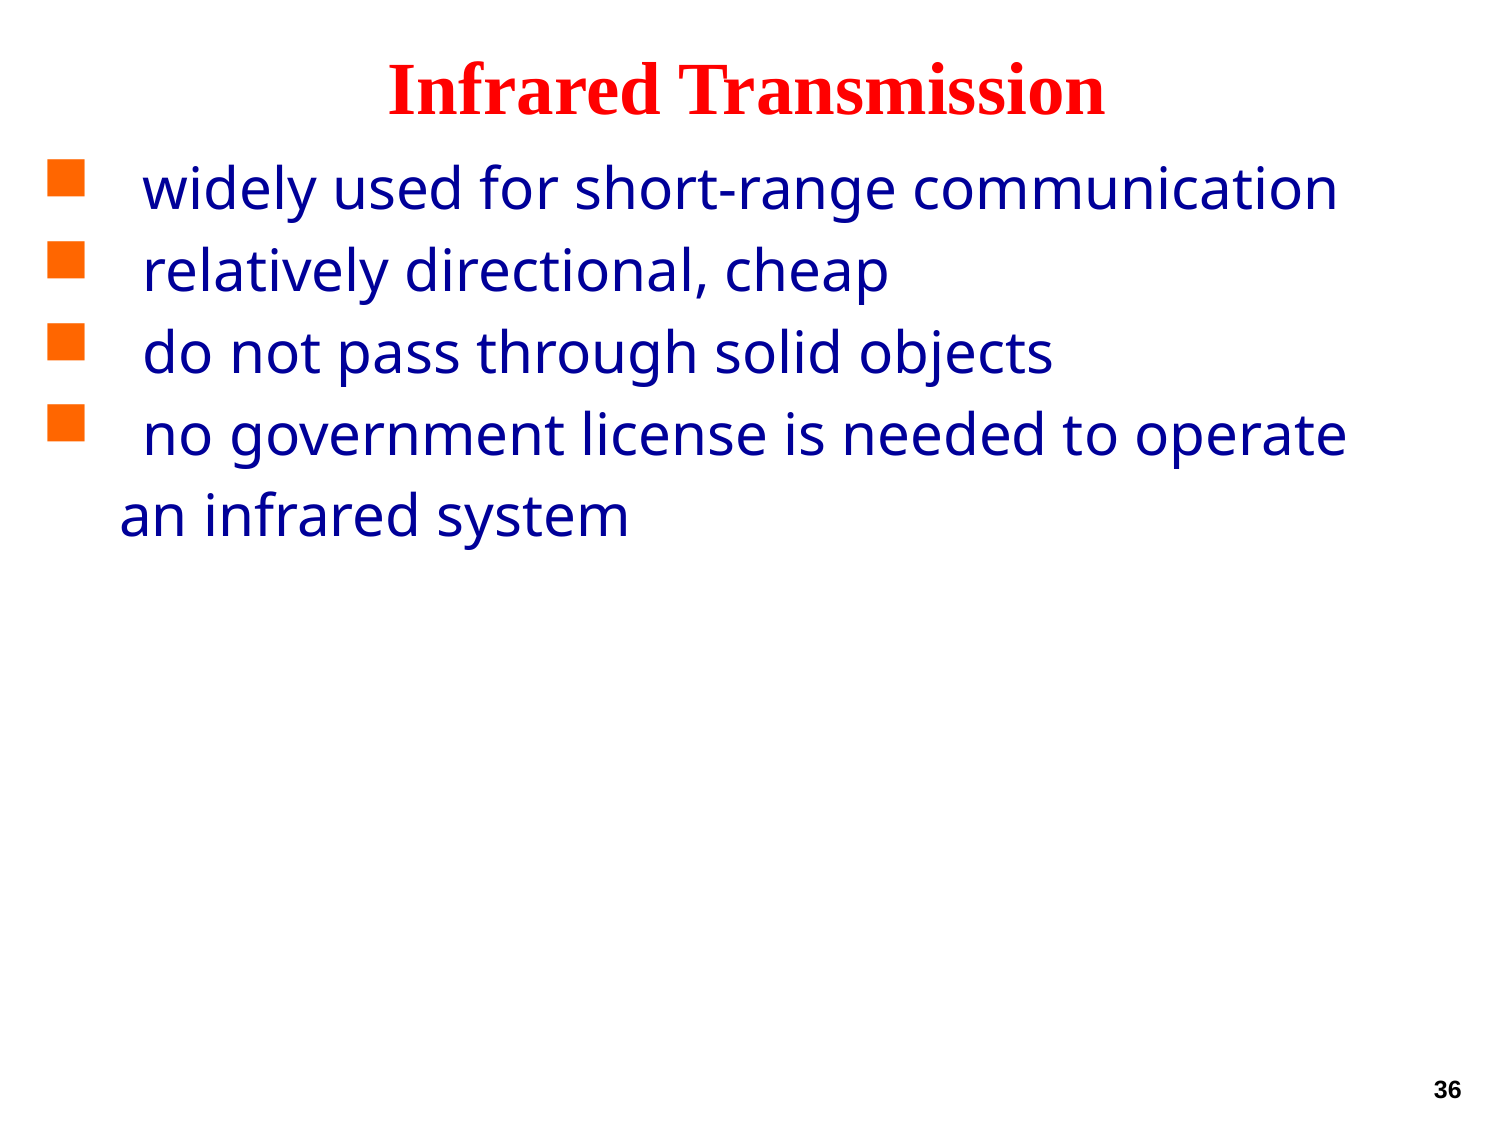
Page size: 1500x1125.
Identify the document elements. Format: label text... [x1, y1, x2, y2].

title Infrared Transmission [25, 22, 1469, 146]
list widely used for short-range communication relatively directional, cheap do not pass through solid objects no government license is needed to operate an infrared system [27, 144, 1463, 1093]
